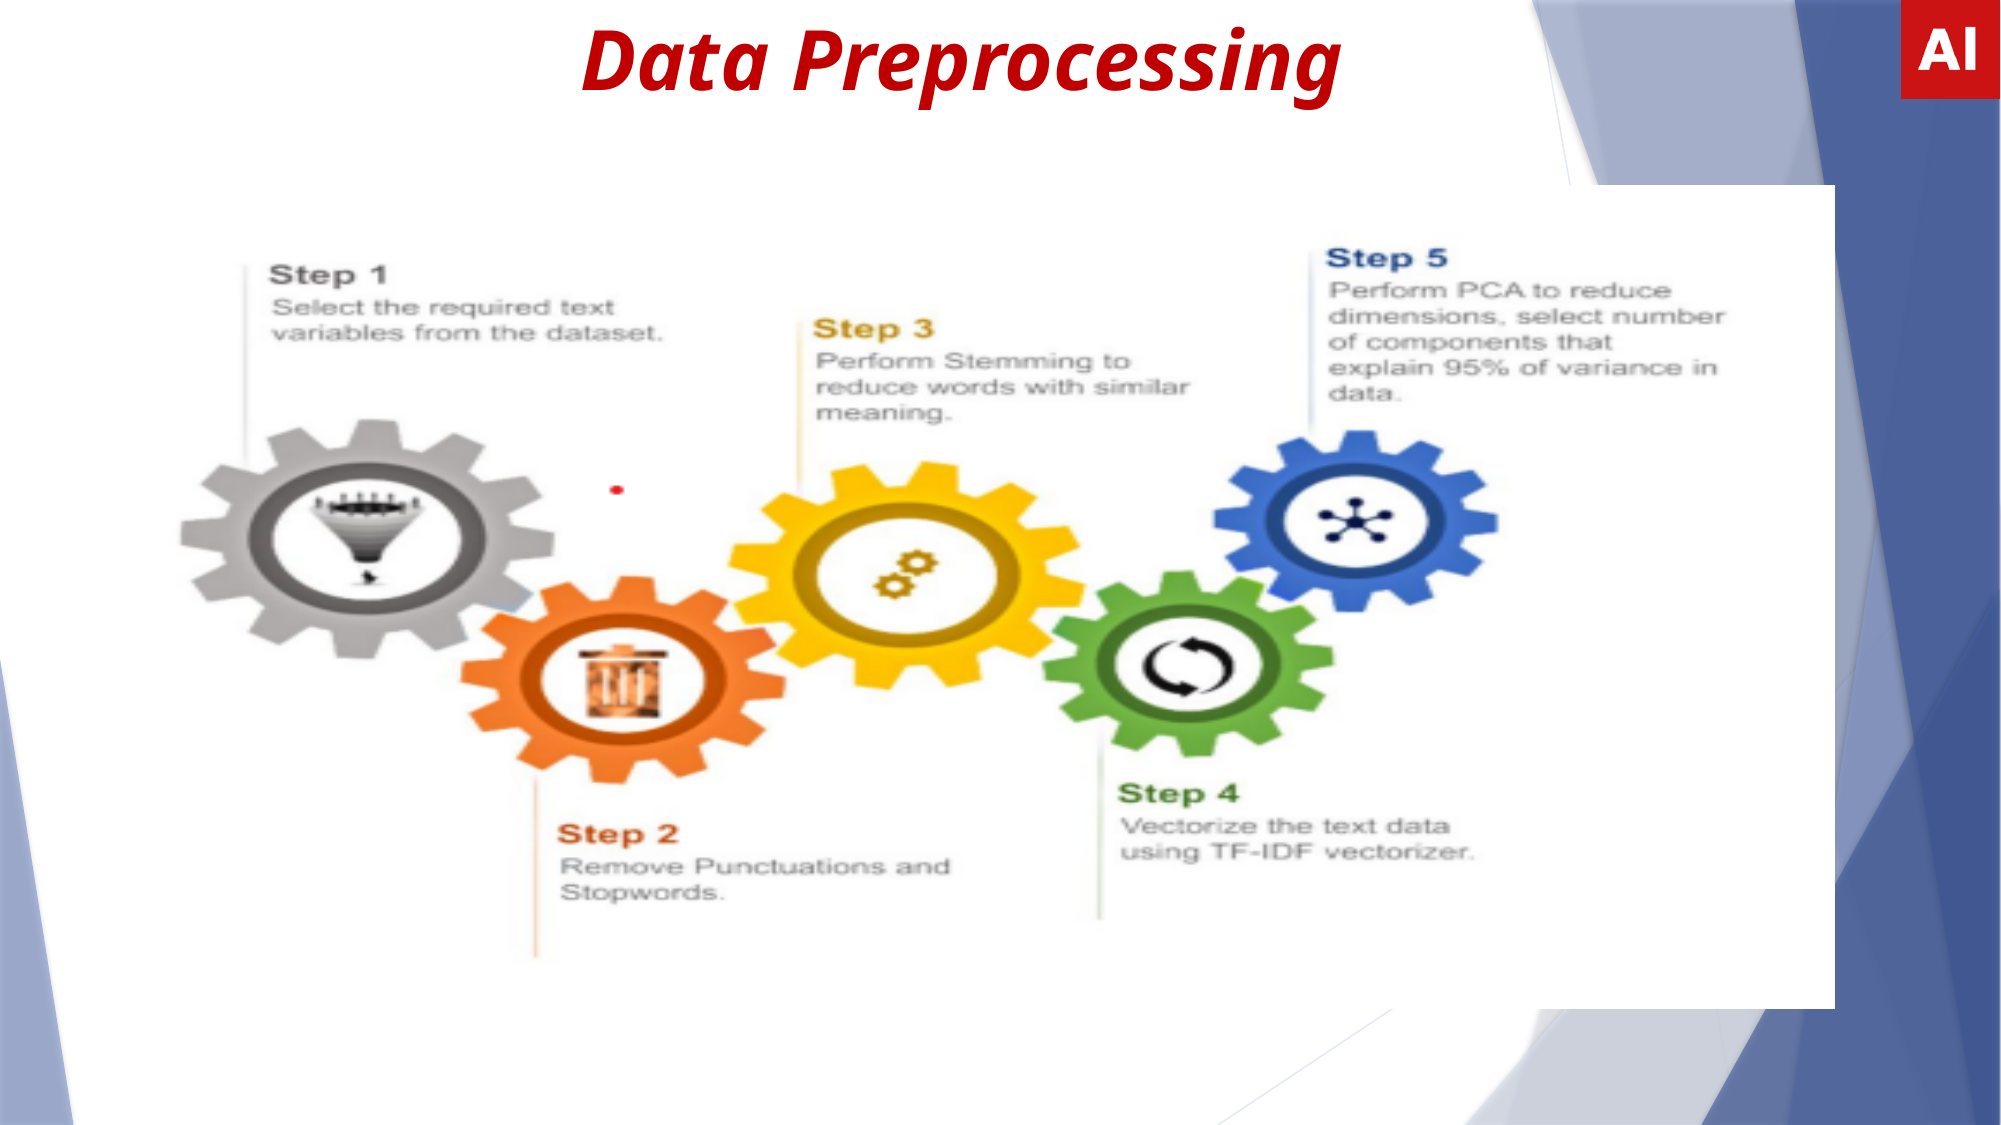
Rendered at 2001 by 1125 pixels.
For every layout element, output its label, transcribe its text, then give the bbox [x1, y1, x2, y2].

picture [88, 184, 1836, 1010]
text_box Data Preprocessing [306, 0, 1618, 115]
picture [1900, 0, 2000, 100]
